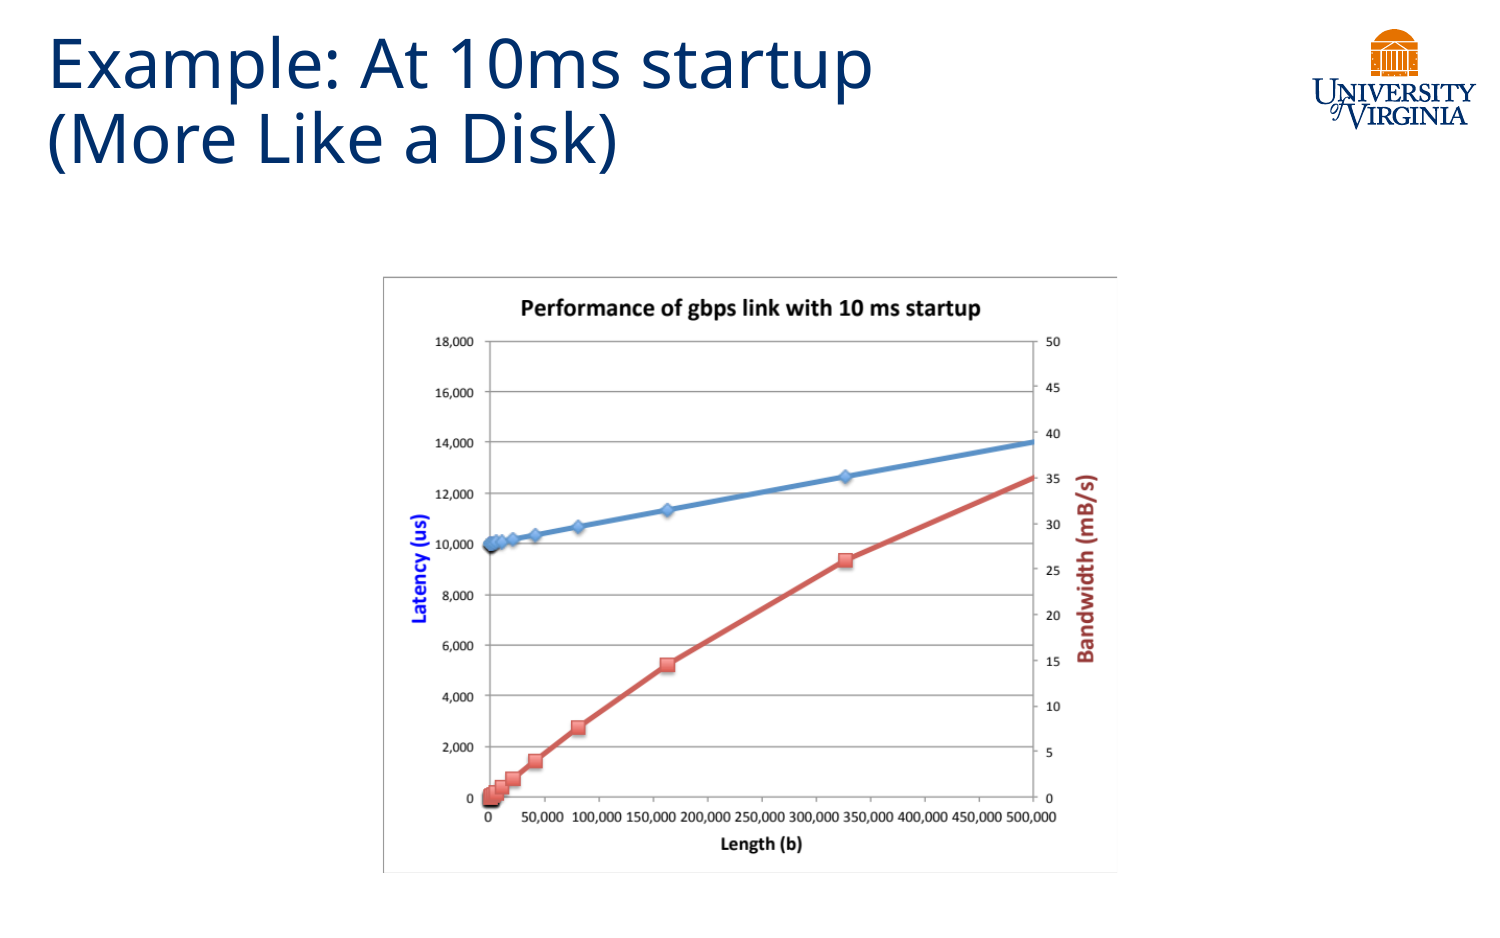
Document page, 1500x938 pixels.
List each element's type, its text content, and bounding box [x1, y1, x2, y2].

picture [382, 276, 1118, 873]
title Example: At 10ms startup (More Like a Disk) [32, 16, 1286, 192]
